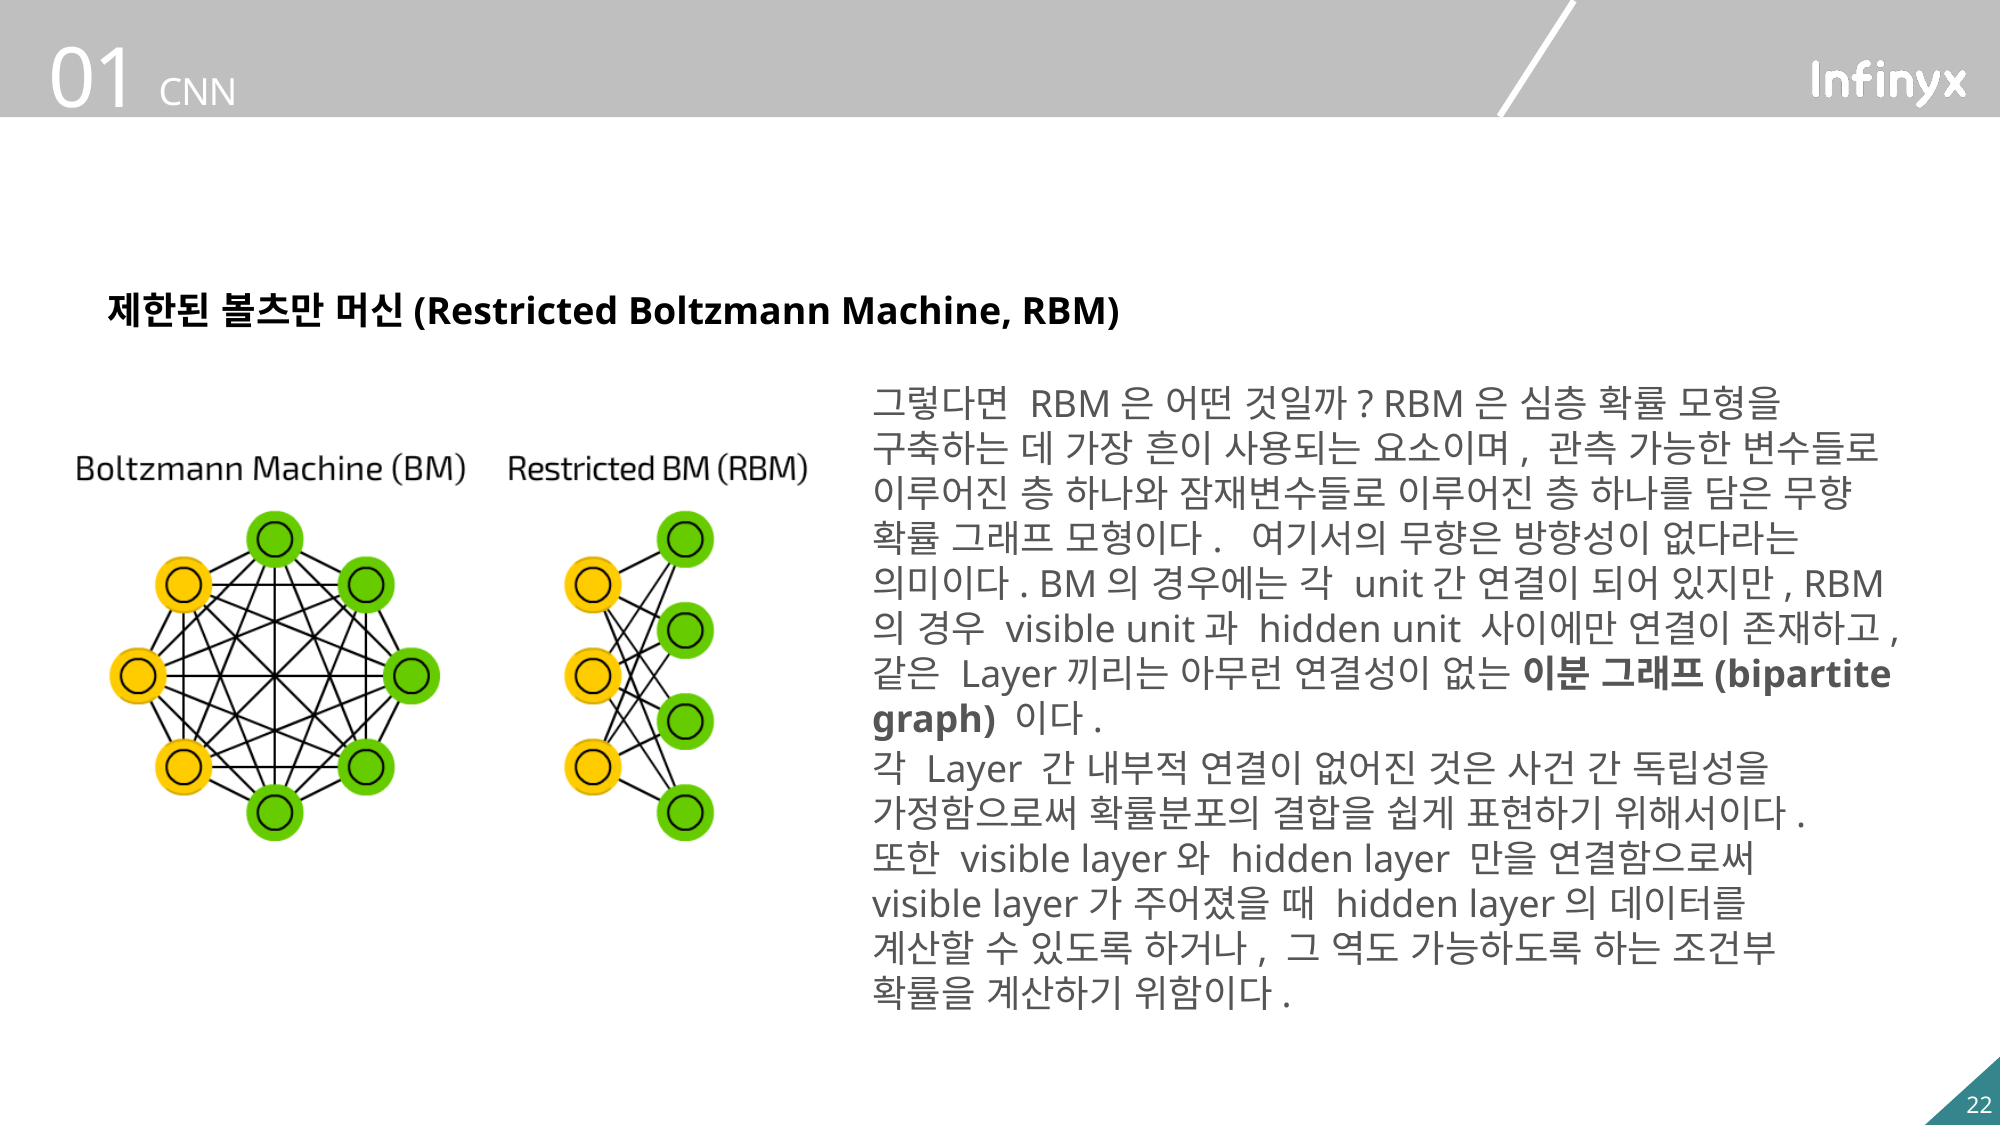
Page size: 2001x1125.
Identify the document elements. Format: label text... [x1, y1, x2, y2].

text_box 제한된 볼츠만 머신(Restricted Boltzmann Machine, RBM) [93, 279, 1534, 340]
text_box 각 Layer 간 내부적 연결이 없어진 것은 사건 간 독립성을 가정함으로써 확률분포의 결합을 쉽게 표현하기 위해서이다. 또한 visible layer와 hidden layer 만을 연결함으로써 visible layer가 주어졌을 때 hidden layer의 데이터를 계산할 수 있도록 하거나, 그 역도 가능하도록 하는 조건부 확률을 계산하기 위함이다. [857, 737, 1862, 1022]
text_box 그렇다면 RBM은 어떤 것일까? RBM은 심층 확률 모형을 구축하는 데 가장 흔이 사용되는 요소이며, 관측 가능한 변수들로 이루어진 층 하나와 잠재변수들로 이루어진 층 하나를 담은 무향 확률 그래프 모형이다. 여기서의 무향은 방향성이 없다라는 의미이다. BM의 경우에는 각 unit간 연결이 되어 있지만, RBM의 경우 visible unit과 hidden unit 사이에만 연결이 존재하고, 같은 Layer끼리는 아무런 연결성이 없는 이분 그래프(bipartite graph) 이다. [857, 372, 1935, 747]
picture [65, 438, 822, 873]
picture [1812, 60, 1966, 108]
